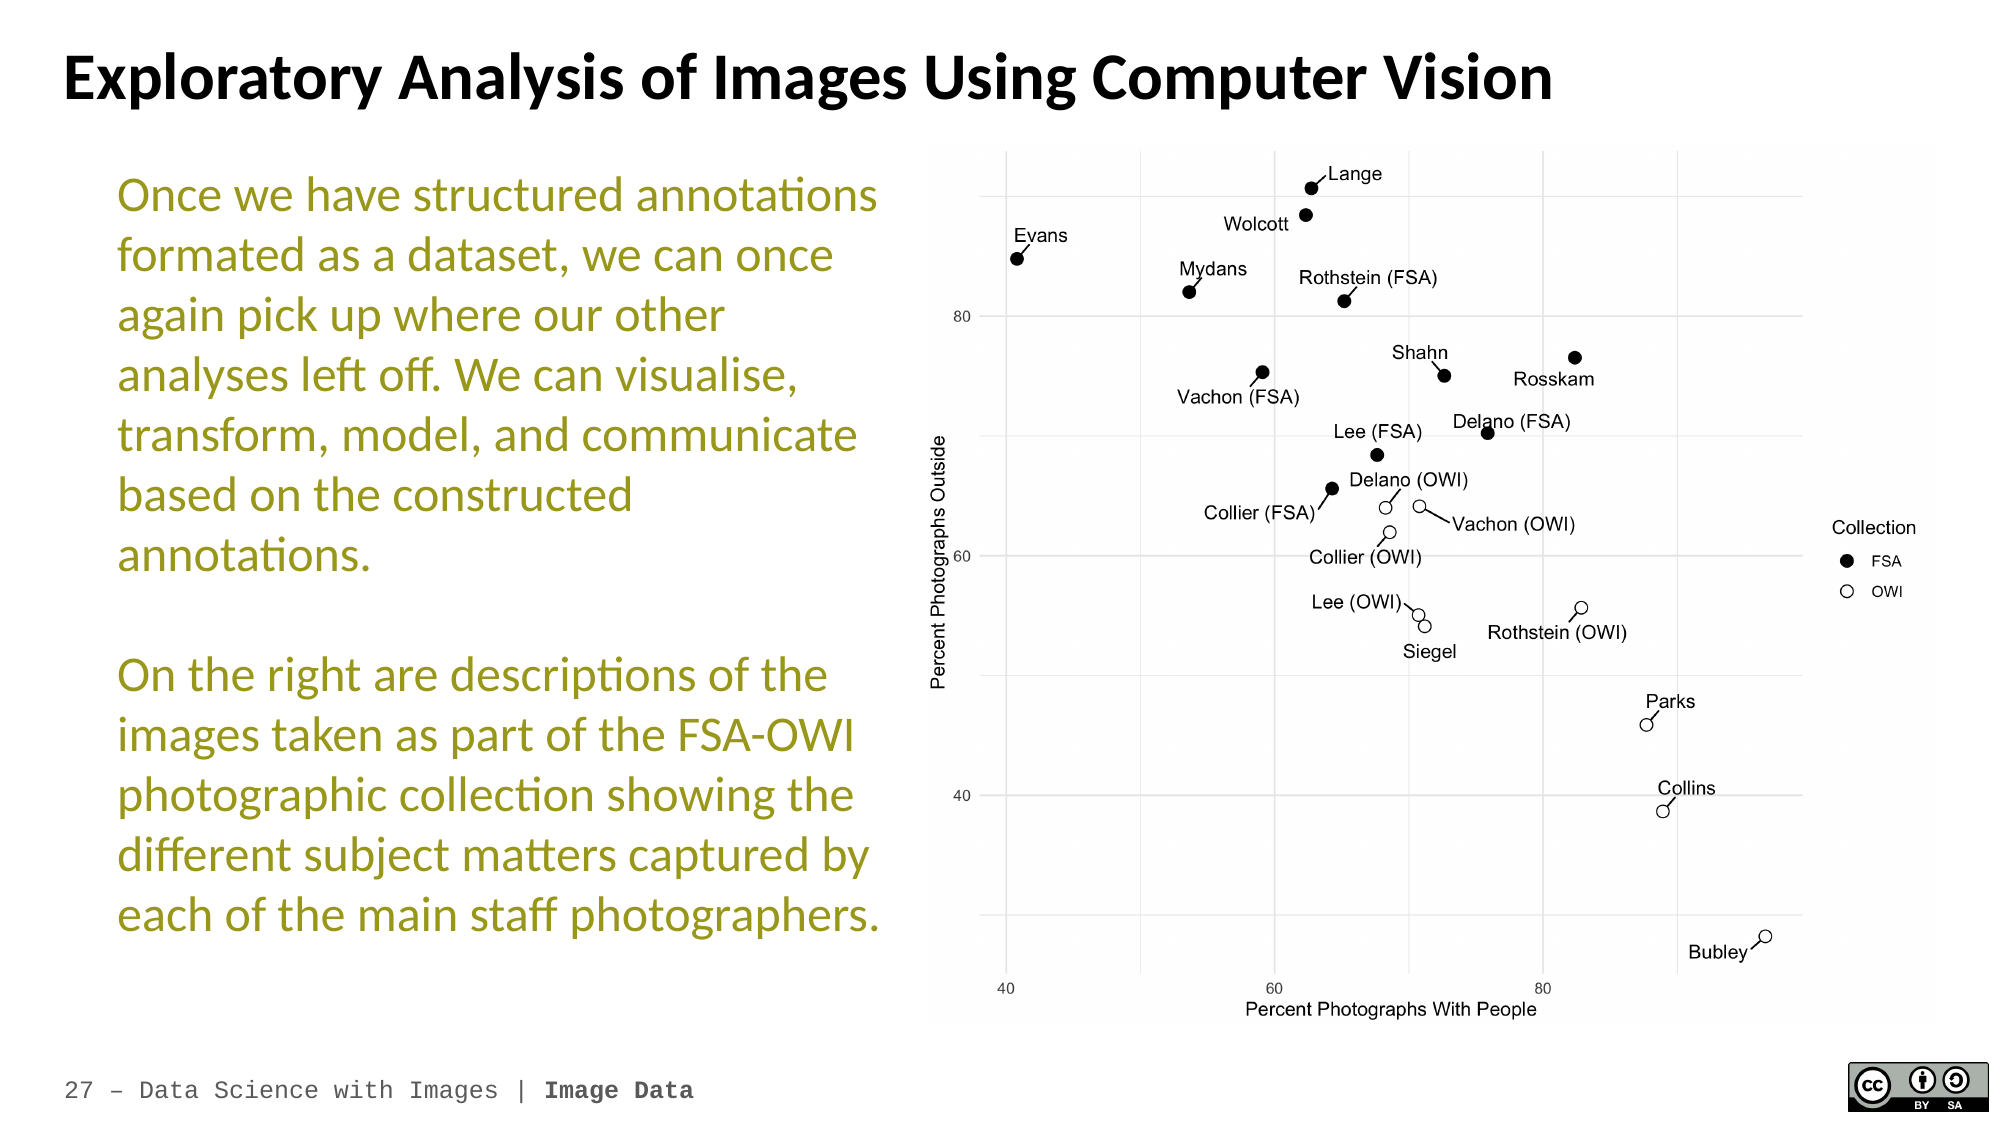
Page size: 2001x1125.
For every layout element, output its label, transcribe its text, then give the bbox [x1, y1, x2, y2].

text_box 27 – Data Science with Images | Image Data [49, 1066, 814, 1112]
text_box Once we have structured annotations formated as a dataset, we can once again pick up where our other analyses left off. We can visualise, transform, model, and communicate based on the constructed annotations. On the right are descriptions of the images taken as part of the FSA-OWI photographic collection showing the different subject matters captured by each of the main staff photographers. [102, 153, 899, 949]
picture [1848, 1061, 1990, 1112]
text_box Exploratory Analysis of Images Using Computer Vision [49, 25, 1611, 121]
picture [920, 140, 1936, 1029]
